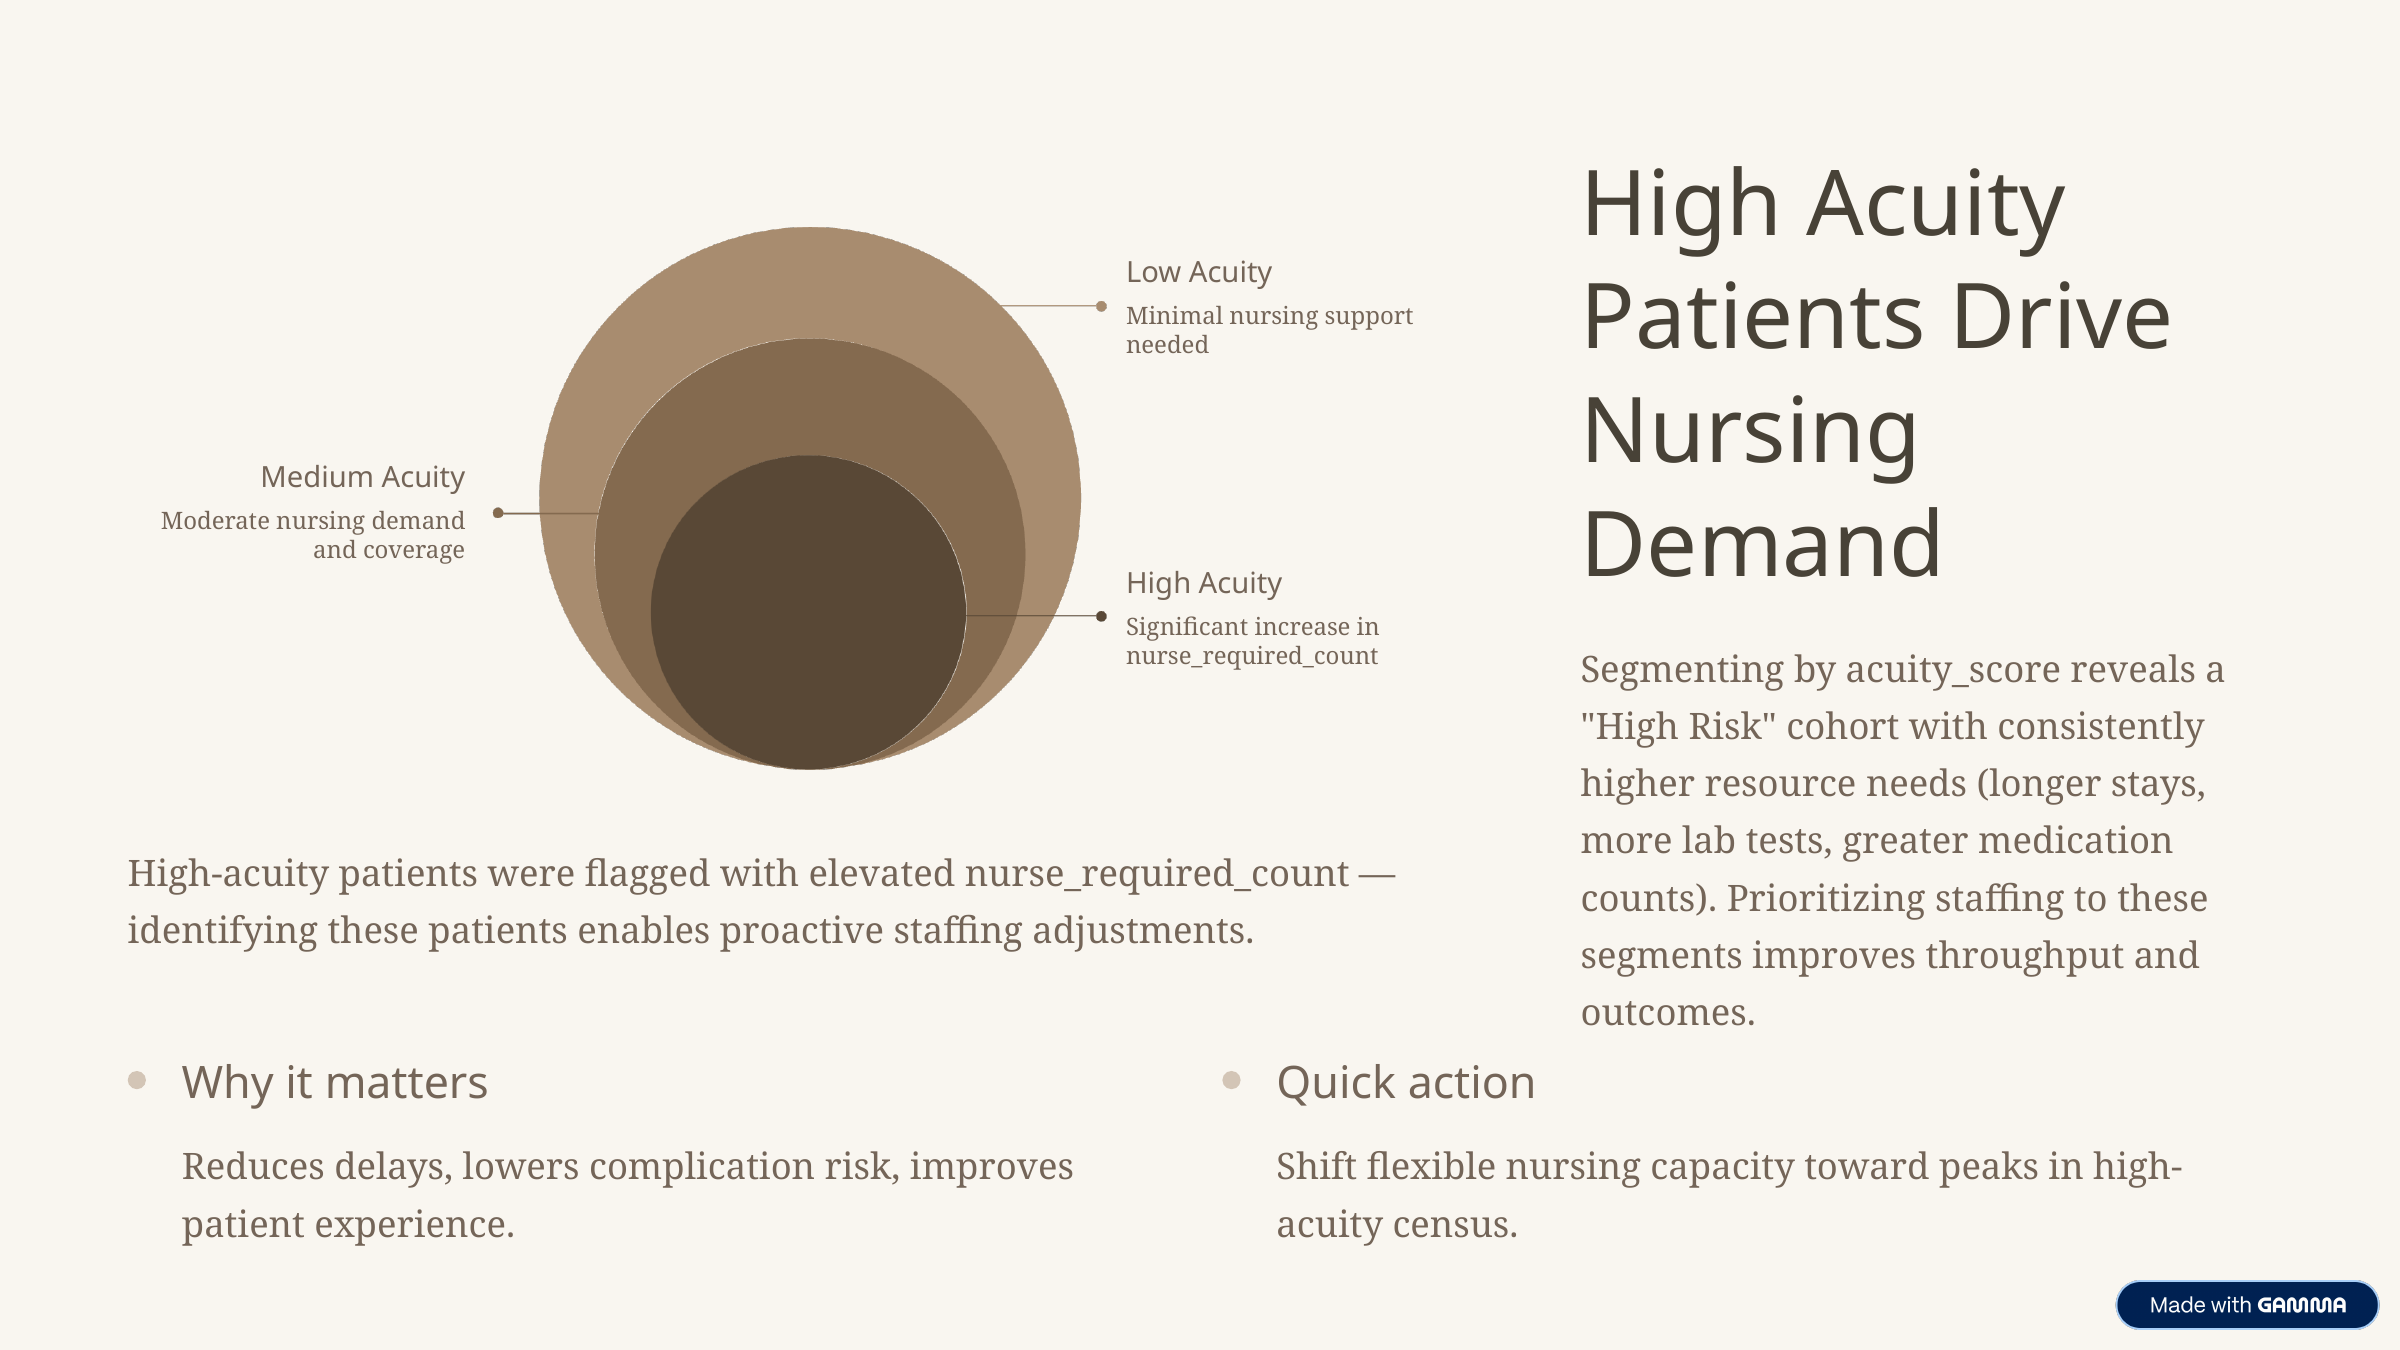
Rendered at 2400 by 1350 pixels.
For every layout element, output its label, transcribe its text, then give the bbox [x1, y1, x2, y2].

text_box High Acuity Patients Drive Nursing Demand [1580, 140, 2274, 597]
text_box Why it matters [181, 1051, 638, 1109]
text_box [1222, 1070, 1241, 1090]
text_box High-acuity patients were flagged with elevated nurse_required_count — identifying these patients enables proactive staffing adjustments. [127, 835, 1491, 952]
picture [127, 171, 1491, 796]
picture [2106, 1271, 2389, 1339]
text_box Shift flexible nursing capacity toward peaks in high-acuity census. [1276, 1130, 2273, 1246]
text_box [127, 1070, 146, 1090]
text_box Quick action [1276, 1051, 1733, 1109]
text_box Reduces delays, lowers complication risk, improves patient experience. [181, 1130, 1178, 1246]
text_box Segmenting by acuity_score reveals a "High Risk" cohort with consistently higher resource needs (longer stays, more lab tests, greater medication counts). Prioritizing staffing to these segments improves throughput and outcomes. [1580, 632, 2274, 980]
